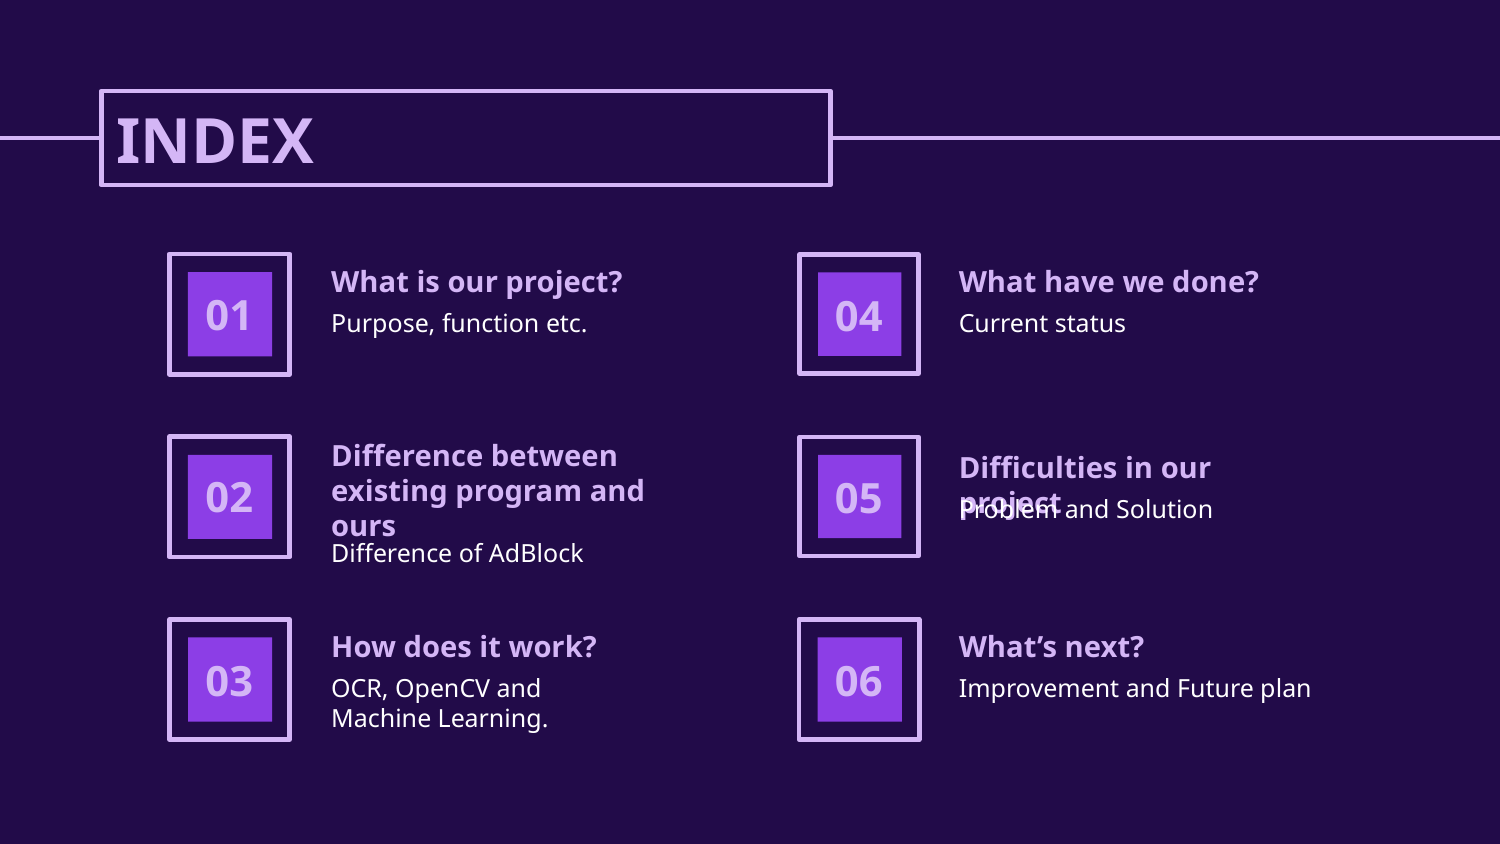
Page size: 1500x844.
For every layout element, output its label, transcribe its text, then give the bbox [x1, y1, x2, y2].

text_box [169, 253, 290, 375]
subtitle Purpose, function etc. [316, 292, 704, 381]
title What is our project? [316, 248, 704, 292]
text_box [799, 436, 919, 557]
subtitle Improvement and Future plan [943, 657, 1331, 746]
subtitle Difference of AdBlock [316, 522, 704, 611]
title INDEX [99, 89, 833, 187]
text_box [169, 619, 290, 740]
title What’s next? [943, 613, 1331, 657]
title How does it work? [316, 613, 704, 657]
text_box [799, 254, 919, 374]
title What have we done? [943, 248, 1331, 292]
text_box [798, 619, 920, 740]
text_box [169, 436, 290, 558]
subtitle OCR, OpenCV and Machine Learning. [316, 657, 704, 746]
subtitle Problem and Solution [943, 478, 1331, 567]
title Difference between existing program and ours [316, 422, 704, 517]
title Difficulties in our project [943, 434, 1331, 478]
subtitle Current status [943, 292, 1331, 381]
